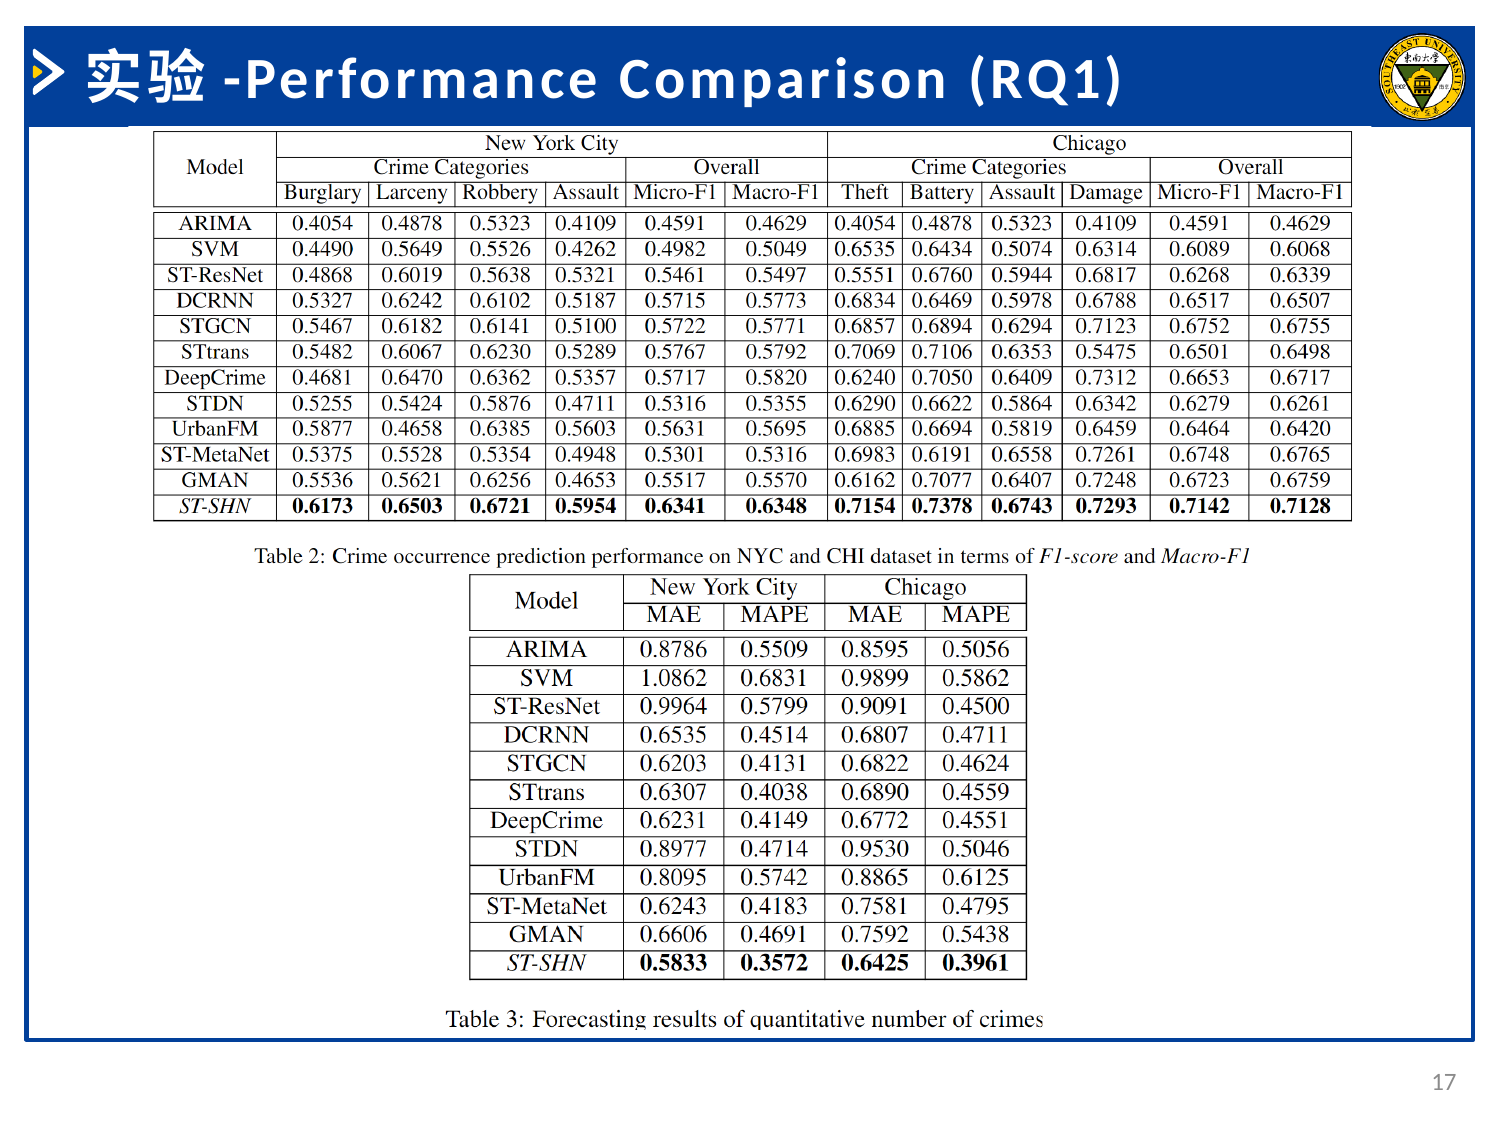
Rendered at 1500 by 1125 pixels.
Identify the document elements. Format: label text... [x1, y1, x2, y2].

picture [128, 126, 1372, 1030]
text_box 实验-Performance Comparison (RQ1) [70, 32, 1169, 118]
picture [1378, 33, 1467, 121]
slide_number 17 [1382, 1051, 1472, 1111]
